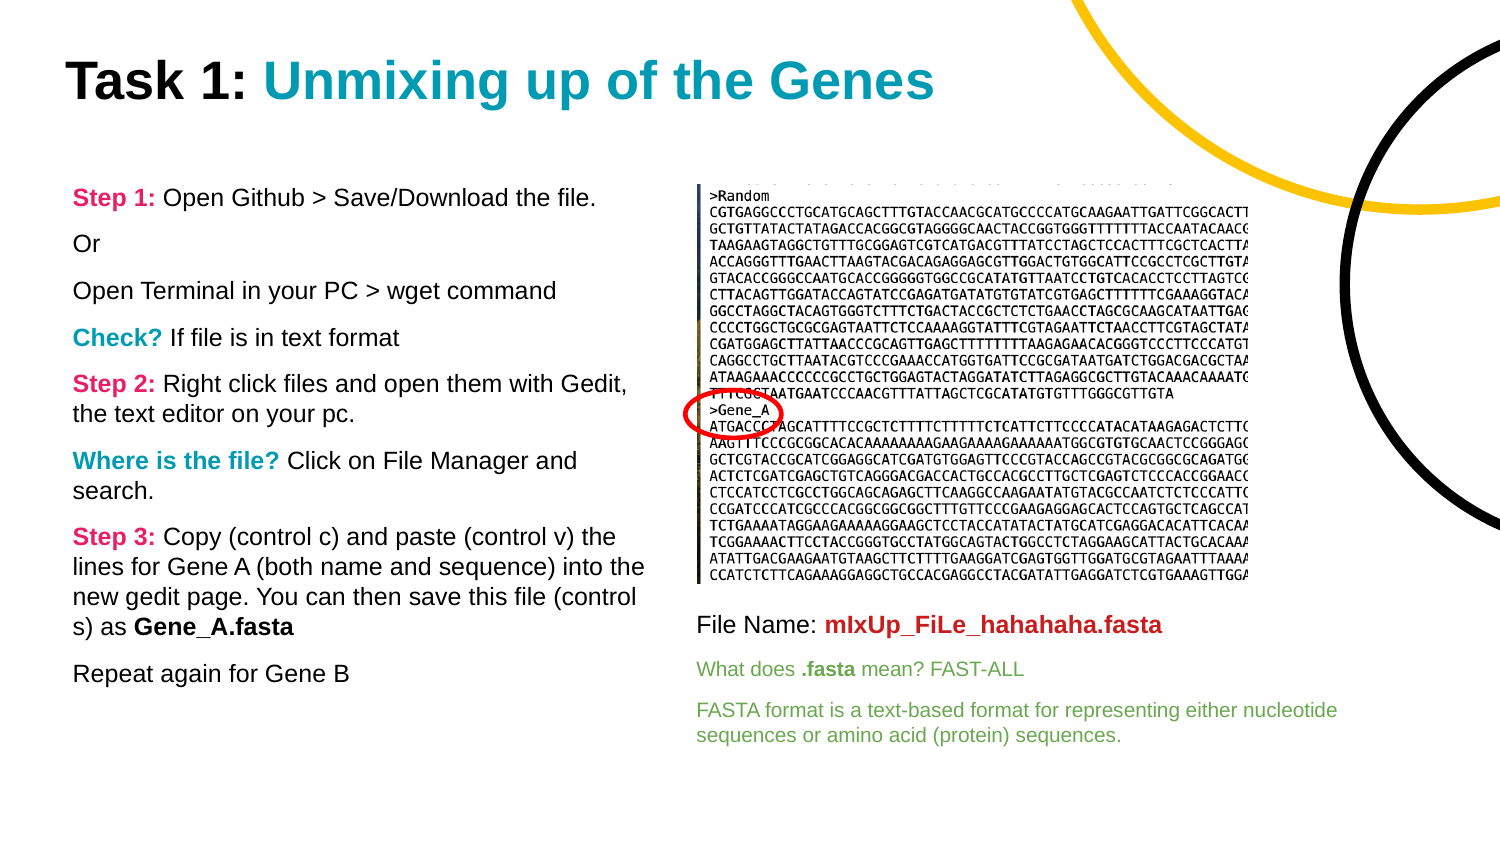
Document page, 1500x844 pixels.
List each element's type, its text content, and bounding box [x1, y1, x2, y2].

text_box [685, 402, 691, 426]
title Task 1: Unmixing up of the Genes [54, 52, 1012, 171]
list File Name: mIxUp_FiLe_hahahaha.fasta What does .fasta mean? FAST-ALL FASTA format is a text-based format for representing either nucleotide sequences or amino acid (protein) sequences. [685, 597, 1369, 762]
list Step 1: Open Github > Save/Download the file. Or Open Terminal in your PC > wget command Check? If file is in text format Step 2: Right click files and open them with Gedit, the text editor on your pc. Where is the file? Click on File Manager and search. Step 3: Copy (control c) and paste (control v) the lines for Gene A (both name and sequence) into the new gedit page. You can then save this file (control s) as Gene_A.fasta Repeat again for Gene B [61, 171, 670, 788]
picture [696, 183, 1249, 584]
